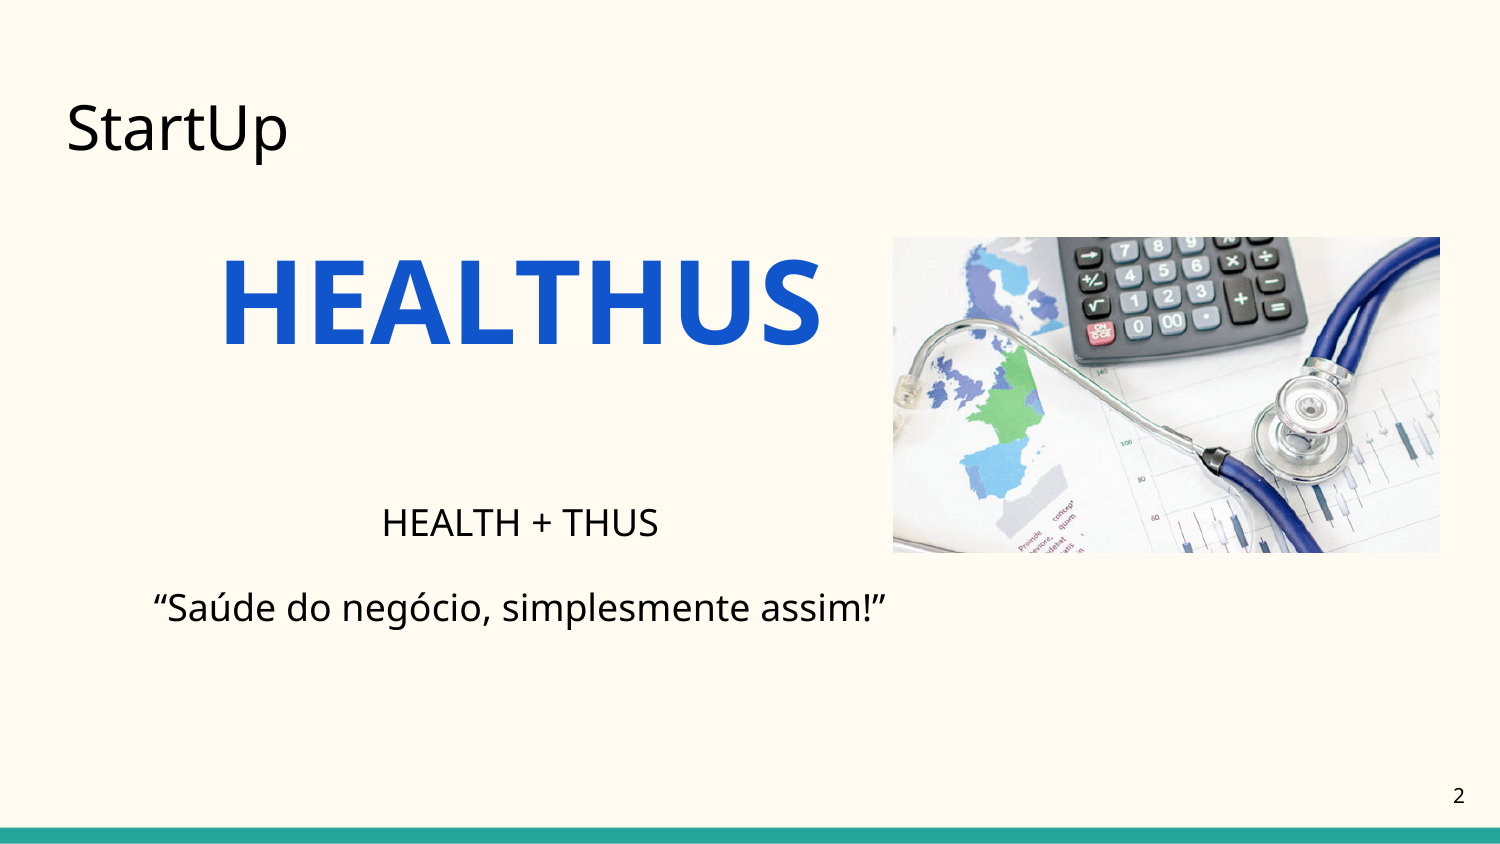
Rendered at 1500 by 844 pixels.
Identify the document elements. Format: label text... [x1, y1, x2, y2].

title StartUp [51, 72, 1449, 174]
list HEALTHUS HEALTH + THUS “Saúde do negócio, simplesmente assim!” [51, 192, 990, 750]
slide_number ‹#› [1389, 764, 1480, 830]
picture [892, 237, 1440, 553]
